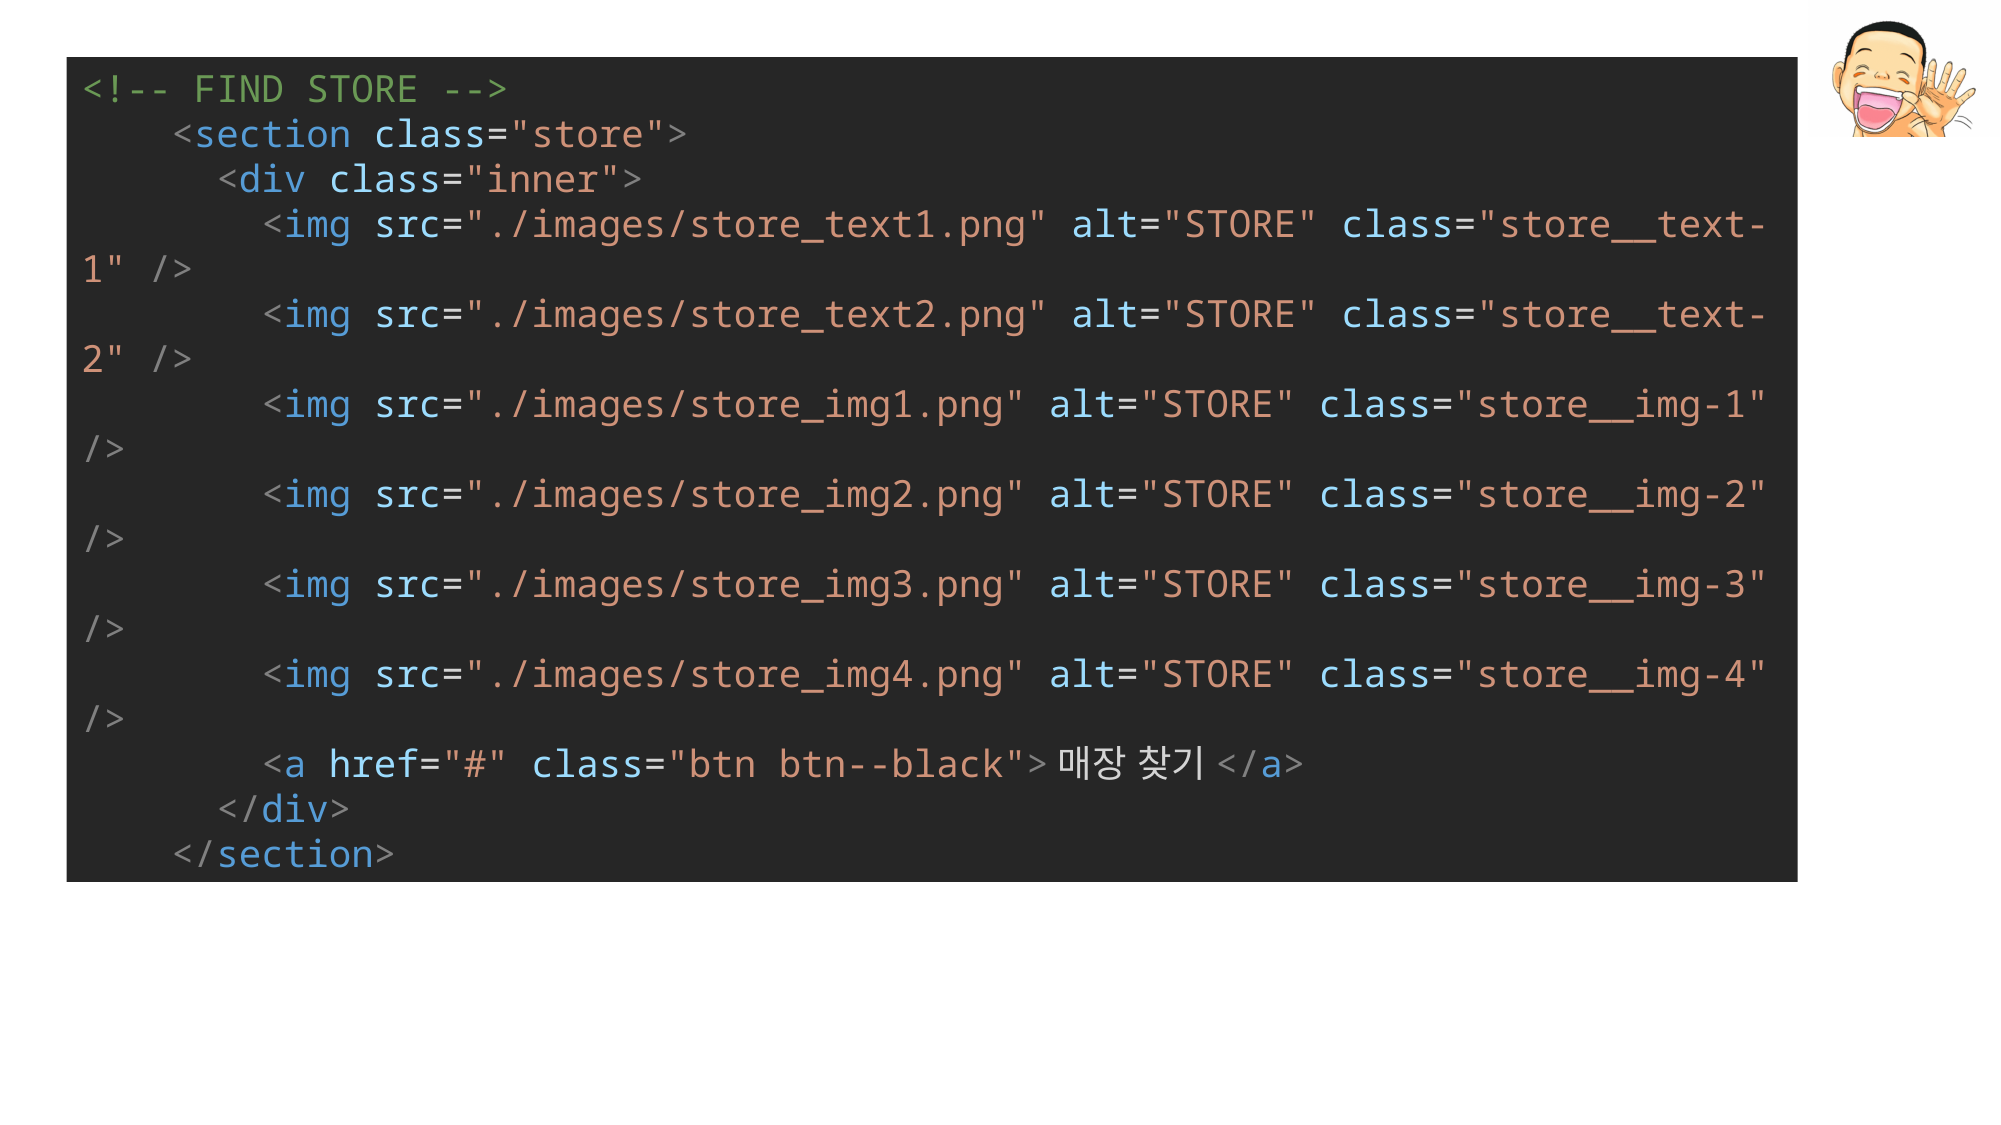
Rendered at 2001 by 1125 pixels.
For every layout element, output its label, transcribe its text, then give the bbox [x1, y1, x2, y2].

picture [1808, 0, 2000, 137]
text_box <!-- FIND STORE --> <section class="store"> <div class="inner"> <img src="./images/store_text1.png" alt="STORE" class="store__text-1" /> <img src="./images/store_text2.png" alt="STORE" class="store__text-2" /> <img src="./images/store_img1.png" alt="STORE" class="store__img-1" /> <img src="./images/store_img2.png" alt="STORE" class="store__img-2" /> <img src="./images/store_img3.png" alt="STORE" class="store__img-3" /> <img src="./images/store_img4.png" alt="STORE" class="store__img-4" /> <a href="#" class="btn btn--black">매장 찾기</a> </div> </section> [66, 57, 1798, 882]
